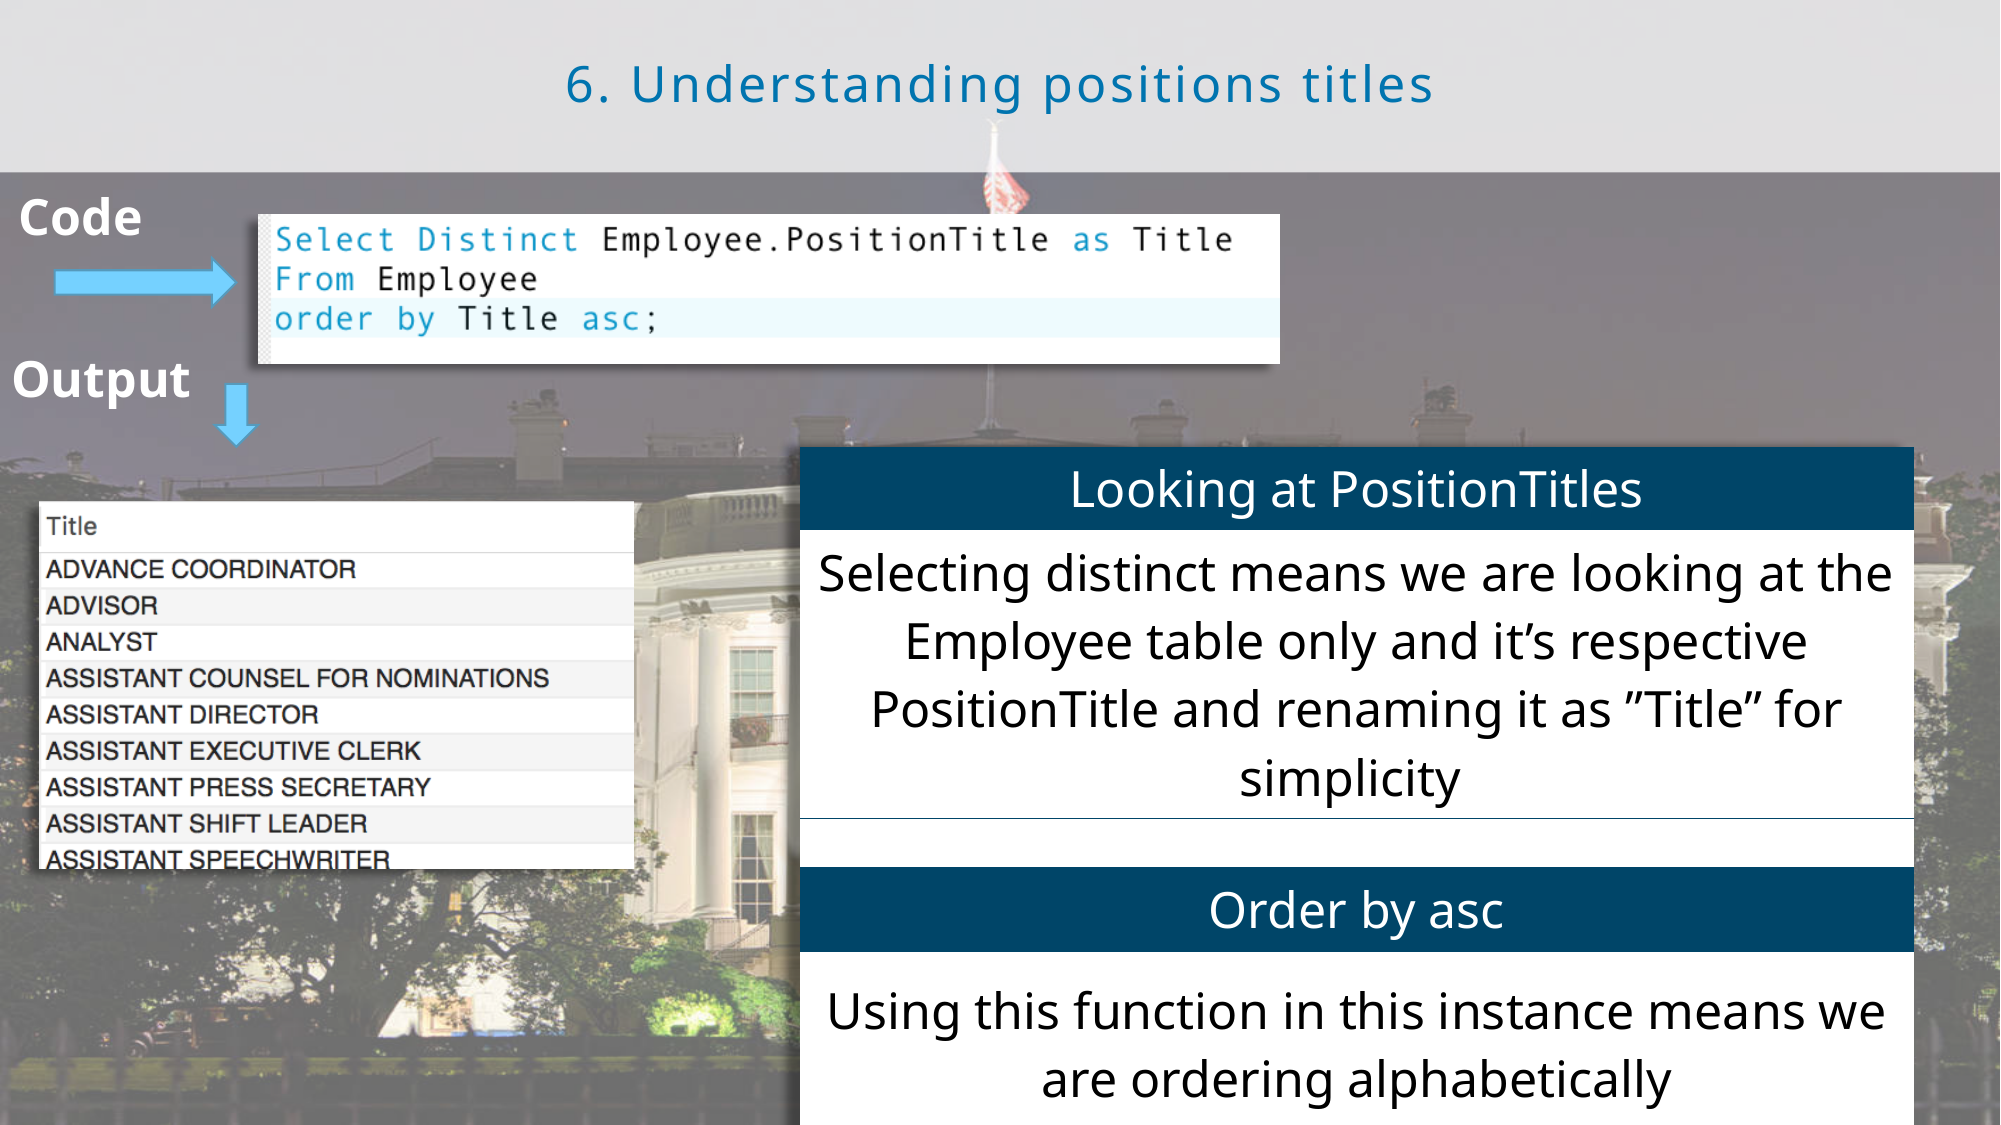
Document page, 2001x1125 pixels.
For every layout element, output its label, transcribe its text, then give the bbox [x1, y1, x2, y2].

text_box [53, 255, 238, 310]
table_cell Using this function in this instance means we are ordering alphabetically [800, 952, 1914, 1125]
table_cell Order by asc [800, 868, 1914, 951]
picture [258, 214, 1280, 364]
picture [39, 501, 634, 869]
text_box Code [4, 178, 158, 253]
table_cell [800, 819, 1914, 867]
table_cell Selecting distinct means we are looking at the Employee table only and it’s respective PositionTitle and renaming it as ”Title” for simplicity [800, 530, 1914, 818]
table_header Looking at PositionTitles [800, 447, 1914, 530]
text_box [211, 382, 261, 449]
text_box Output [0, 339, 207, 415]
title 6. Understanding positions titles [0, 0, 2000, 173]
